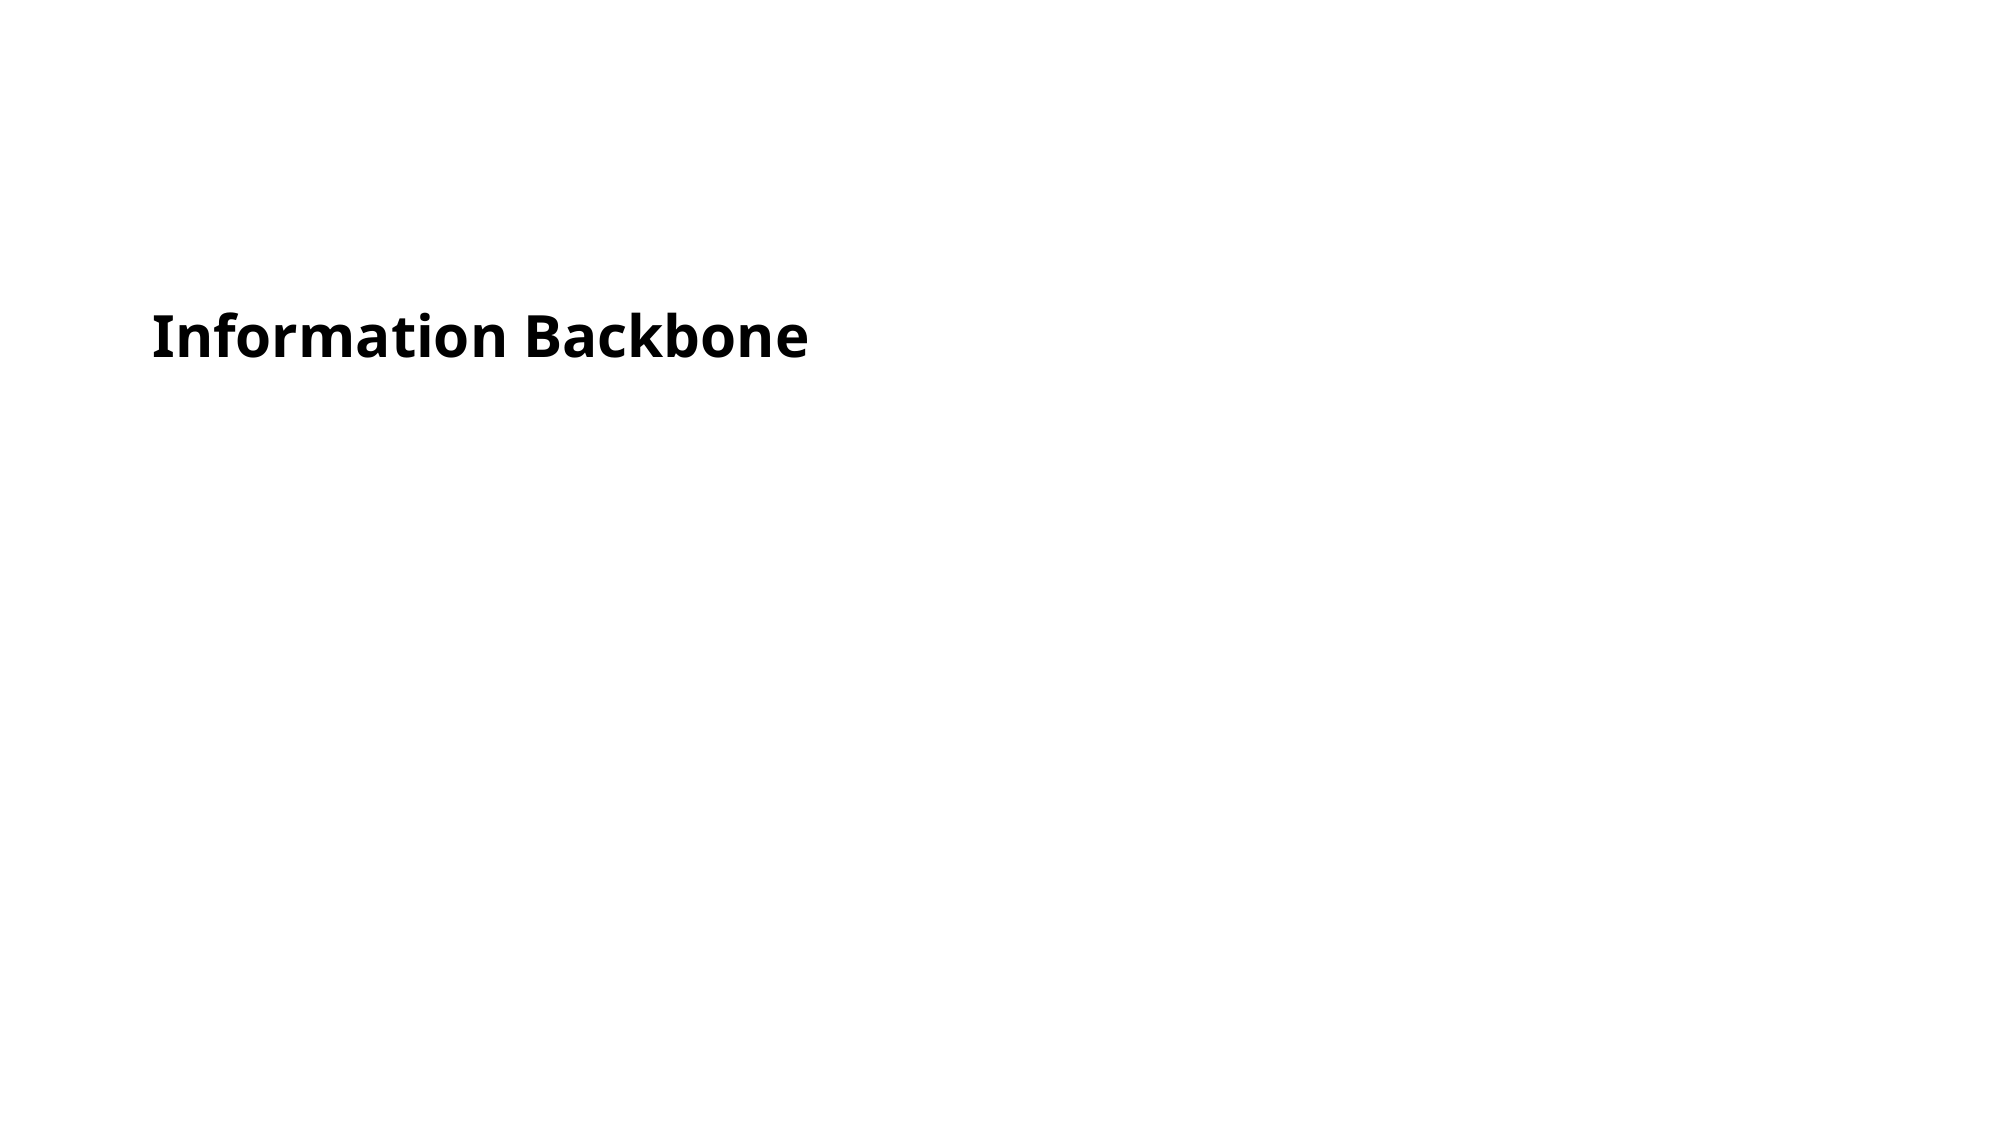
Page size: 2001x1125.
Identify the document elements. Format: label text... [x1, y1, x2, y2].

list Information Backbone [137, 299, 1863, 1014]
